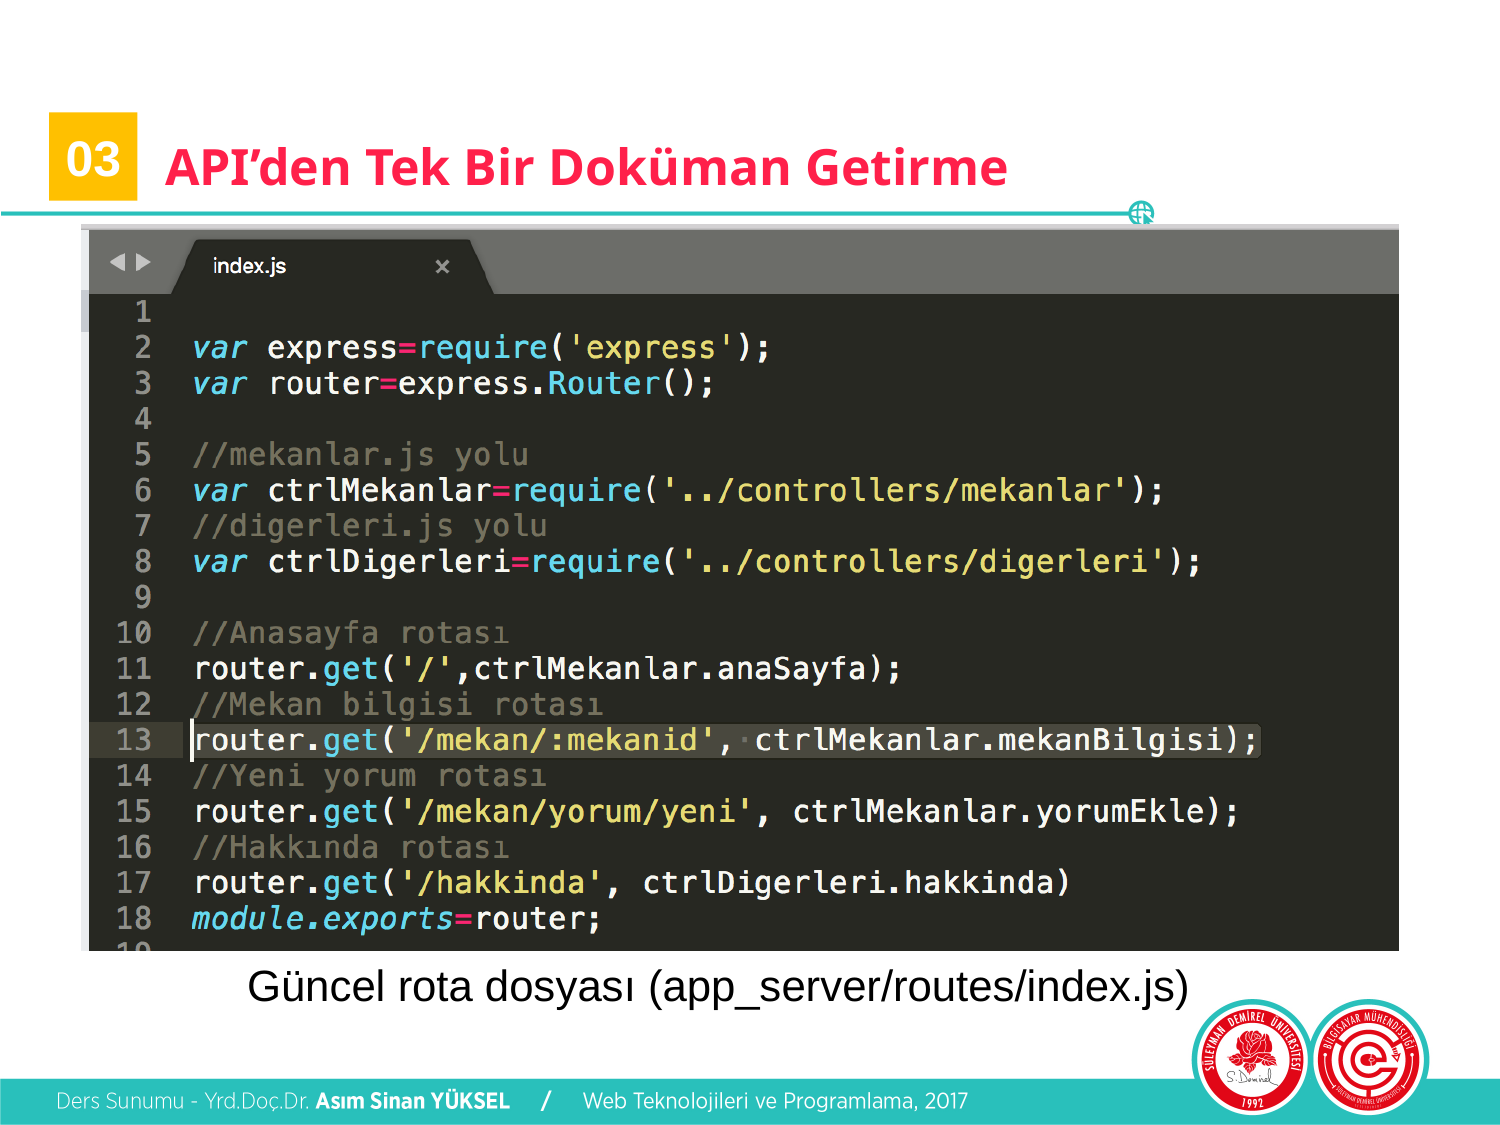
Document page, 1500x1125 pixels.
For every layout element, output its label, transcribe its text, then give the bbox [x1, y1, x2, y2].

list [81, 224, 1399, 951]
picture [0, 0, 1500, 1125]
title API’den Tek Bir Doküman Getirme [150, 126, 1338, 203]
text_box Güncel rota dosyası (app_server/routes/index.js) [81, 959, 1357, 1018]
text_box 03 [49, 112, 138, 201]
